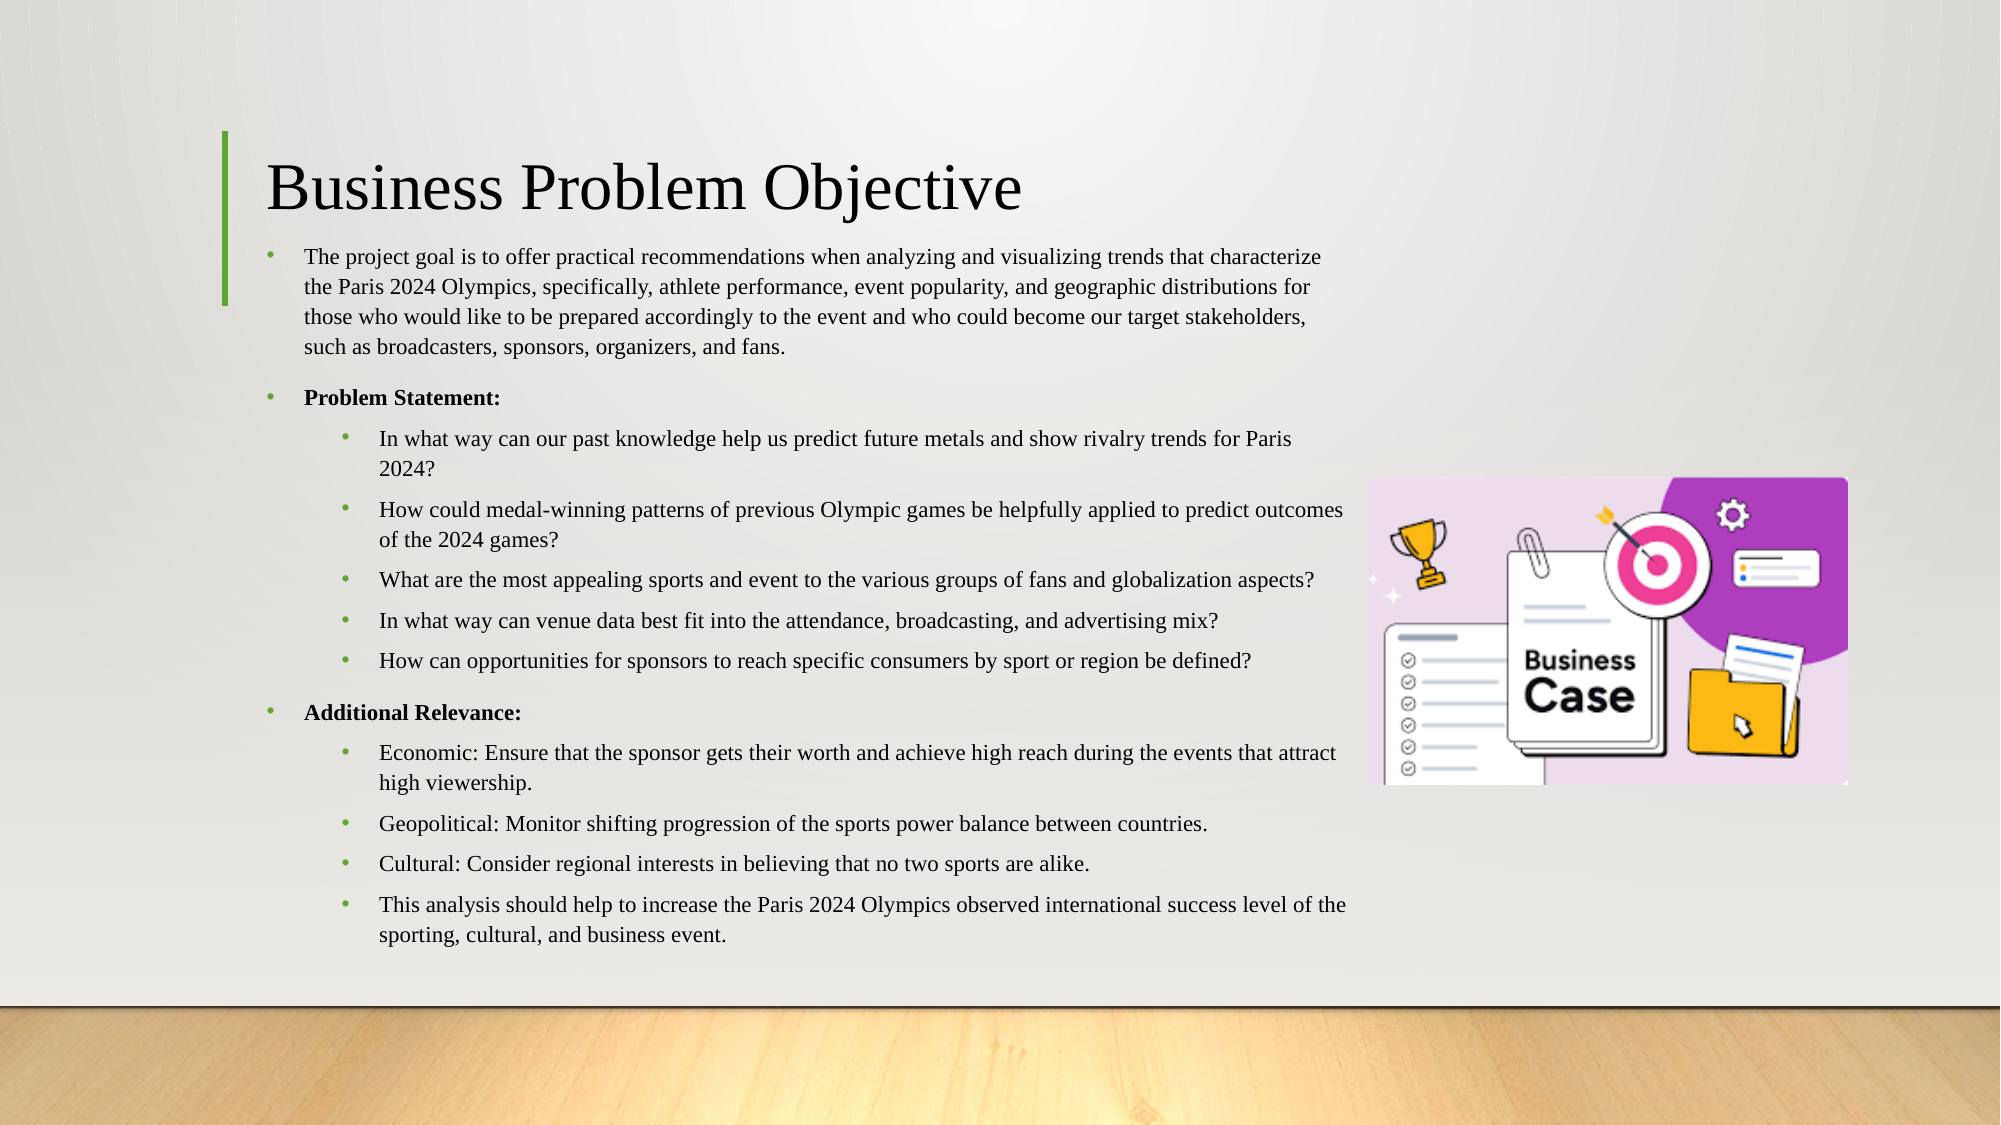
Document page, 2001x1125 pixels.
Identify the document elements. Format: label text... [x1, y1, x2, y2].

picture [0, 1006, 2000, 1125]
title Business Problem Objective [251, 32, 1814, 232]
picture [1367, 477, 1849, 785]
list The project goal is to offer practical recommendations when analyzing and visualizing trends that characterize the Paris 2024 Olympics, specifically, athlete performance, event popularity, and geographic distributions for those who would like to be prepared accordingly to the event and who could become our target stakeholders, such as broadcasters, sponsors, organizers, and fans. Problem Statement: In what way can our past knowledge help us predict future metals and show rivalry trends for Paris 2024? How could medal-winning patterns of previous Olympic games be helpfully applied to predict outcomes of the 2024 games? What are the most appealing sports and event to the various groups of fans and globalization aspects? In what way can venue data best fit into the attendance, broadcasting, and advertising mix? How can opportunities for sponsors to reach specific consumers by sport or region be defined? Additional Relevance: Economic: Ensure that the sponsor gets their worth and achieve high reach during the events that attract high viewership. Geopolitical: Monitor shifting progression of the sports power balance between countries. Cultural: Consider regional interests in believing that no two sports are alike. This analysis should help to increase the Paris 2024 Olympics observed international success level of the sporting, cultural, and business event. [251, 231, 1368, 1004]
